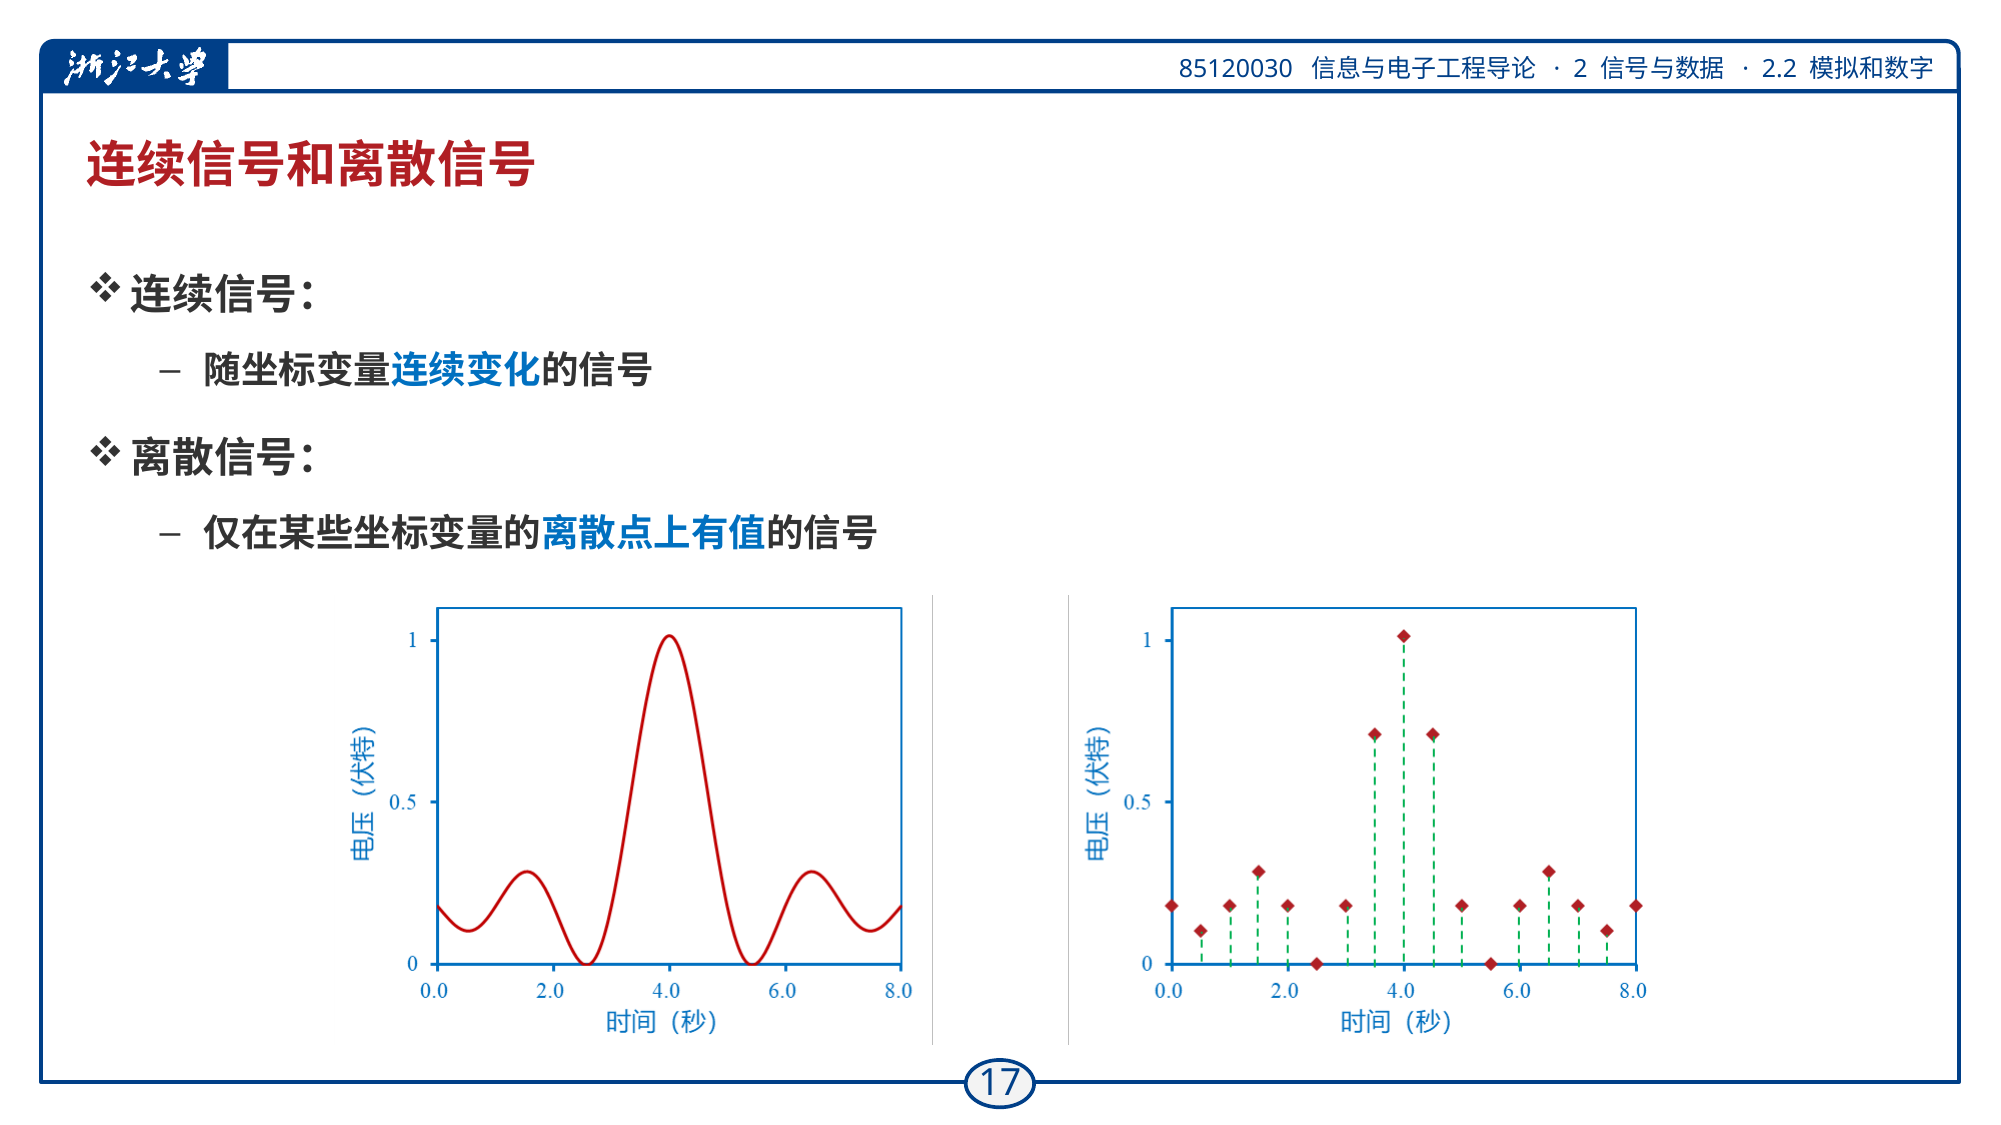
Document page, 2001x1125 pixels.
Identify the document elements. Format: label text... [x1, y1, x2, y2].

picture [333, 594, 1667, 1045]
title 连续信号和离散信号 [72, 125, 1926, 198]
picture [55, 39, 215, 91]
list 连续信号： 随坐标变量连续变化的信号 离散信号： 仅在某些坐标变量的离散点上有值的信号 [72, 235, 1926, 1045]
